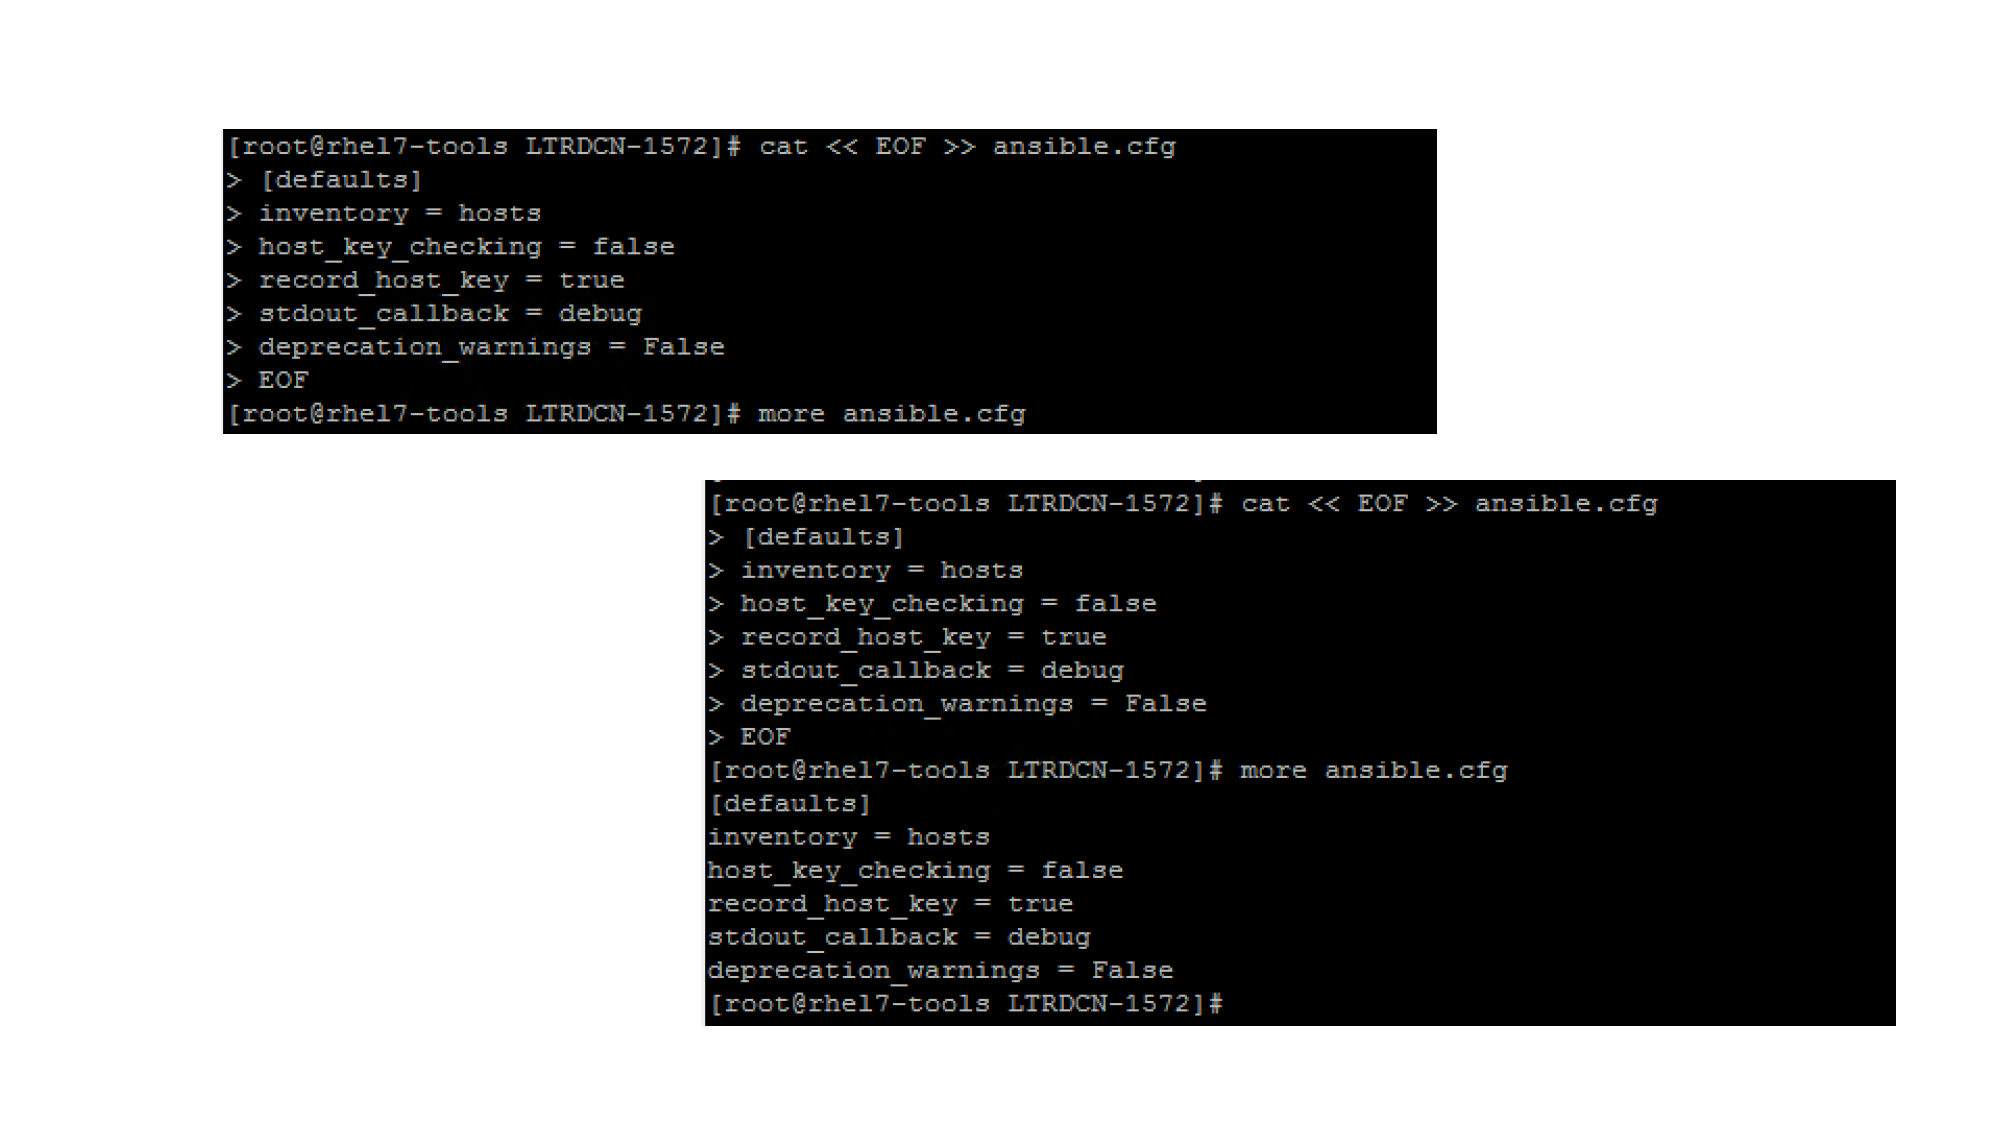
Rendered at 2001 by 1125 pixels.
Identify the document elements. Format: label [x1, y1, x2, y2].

picture [221, 129, 1437, 434]
picture [701, 480, 1896, 1026]
